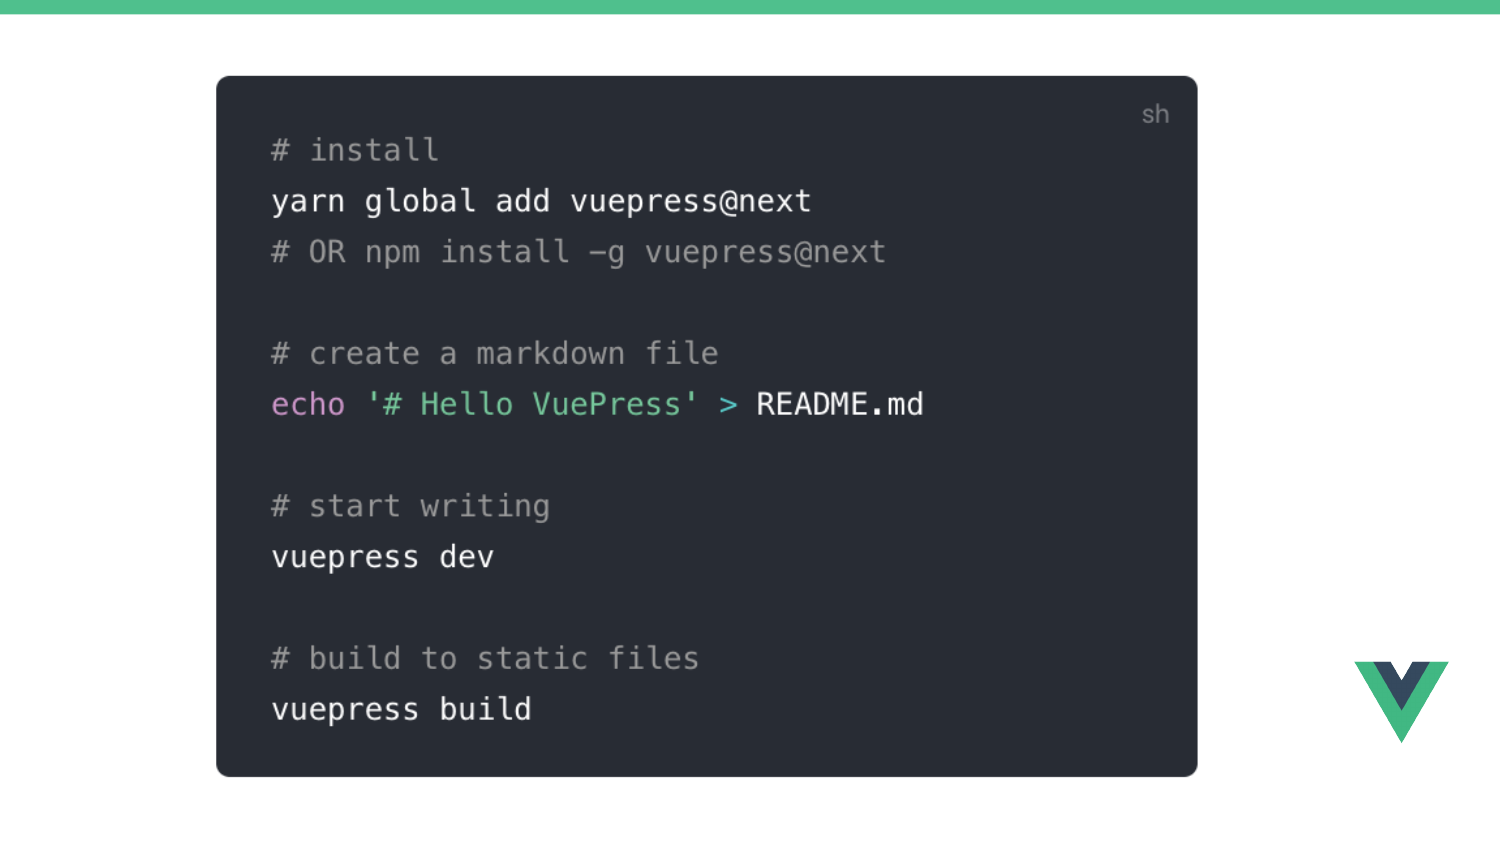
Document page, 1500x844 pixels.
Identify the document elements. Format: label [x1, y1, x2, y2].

picture [202, 63, 1217, 799]
picture [1354, 655, 1449, 750]
